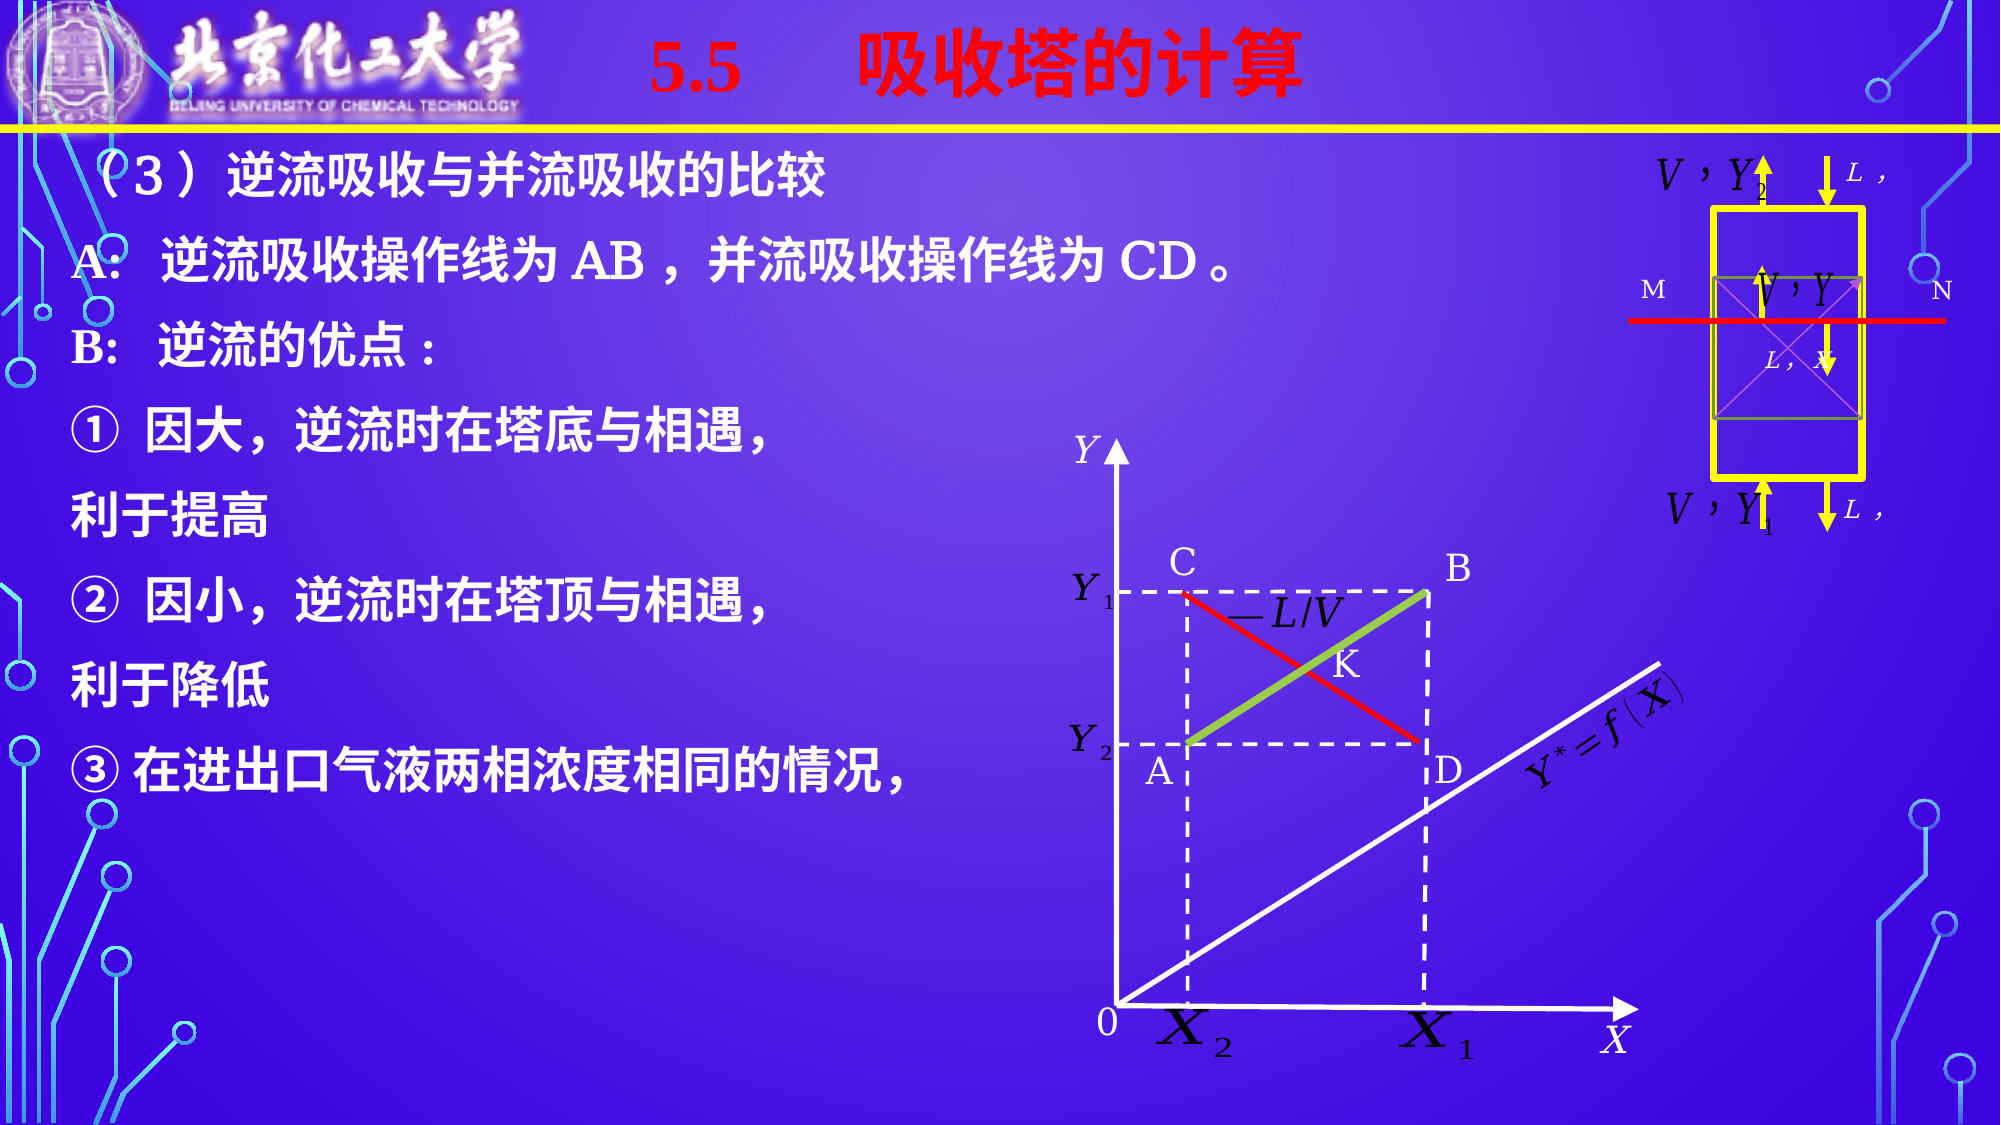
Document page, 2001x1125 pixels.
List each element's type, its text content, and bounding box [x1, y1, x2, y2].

picture [5, 0, 531, 124]
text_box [1186, 591, 1429, 745]
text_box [1627, 149, 1947, 542]
text_box 5.5 吸收塔的计算 [634, 8, 1451, 114]
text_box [1055, 418, 1694, 1070]
